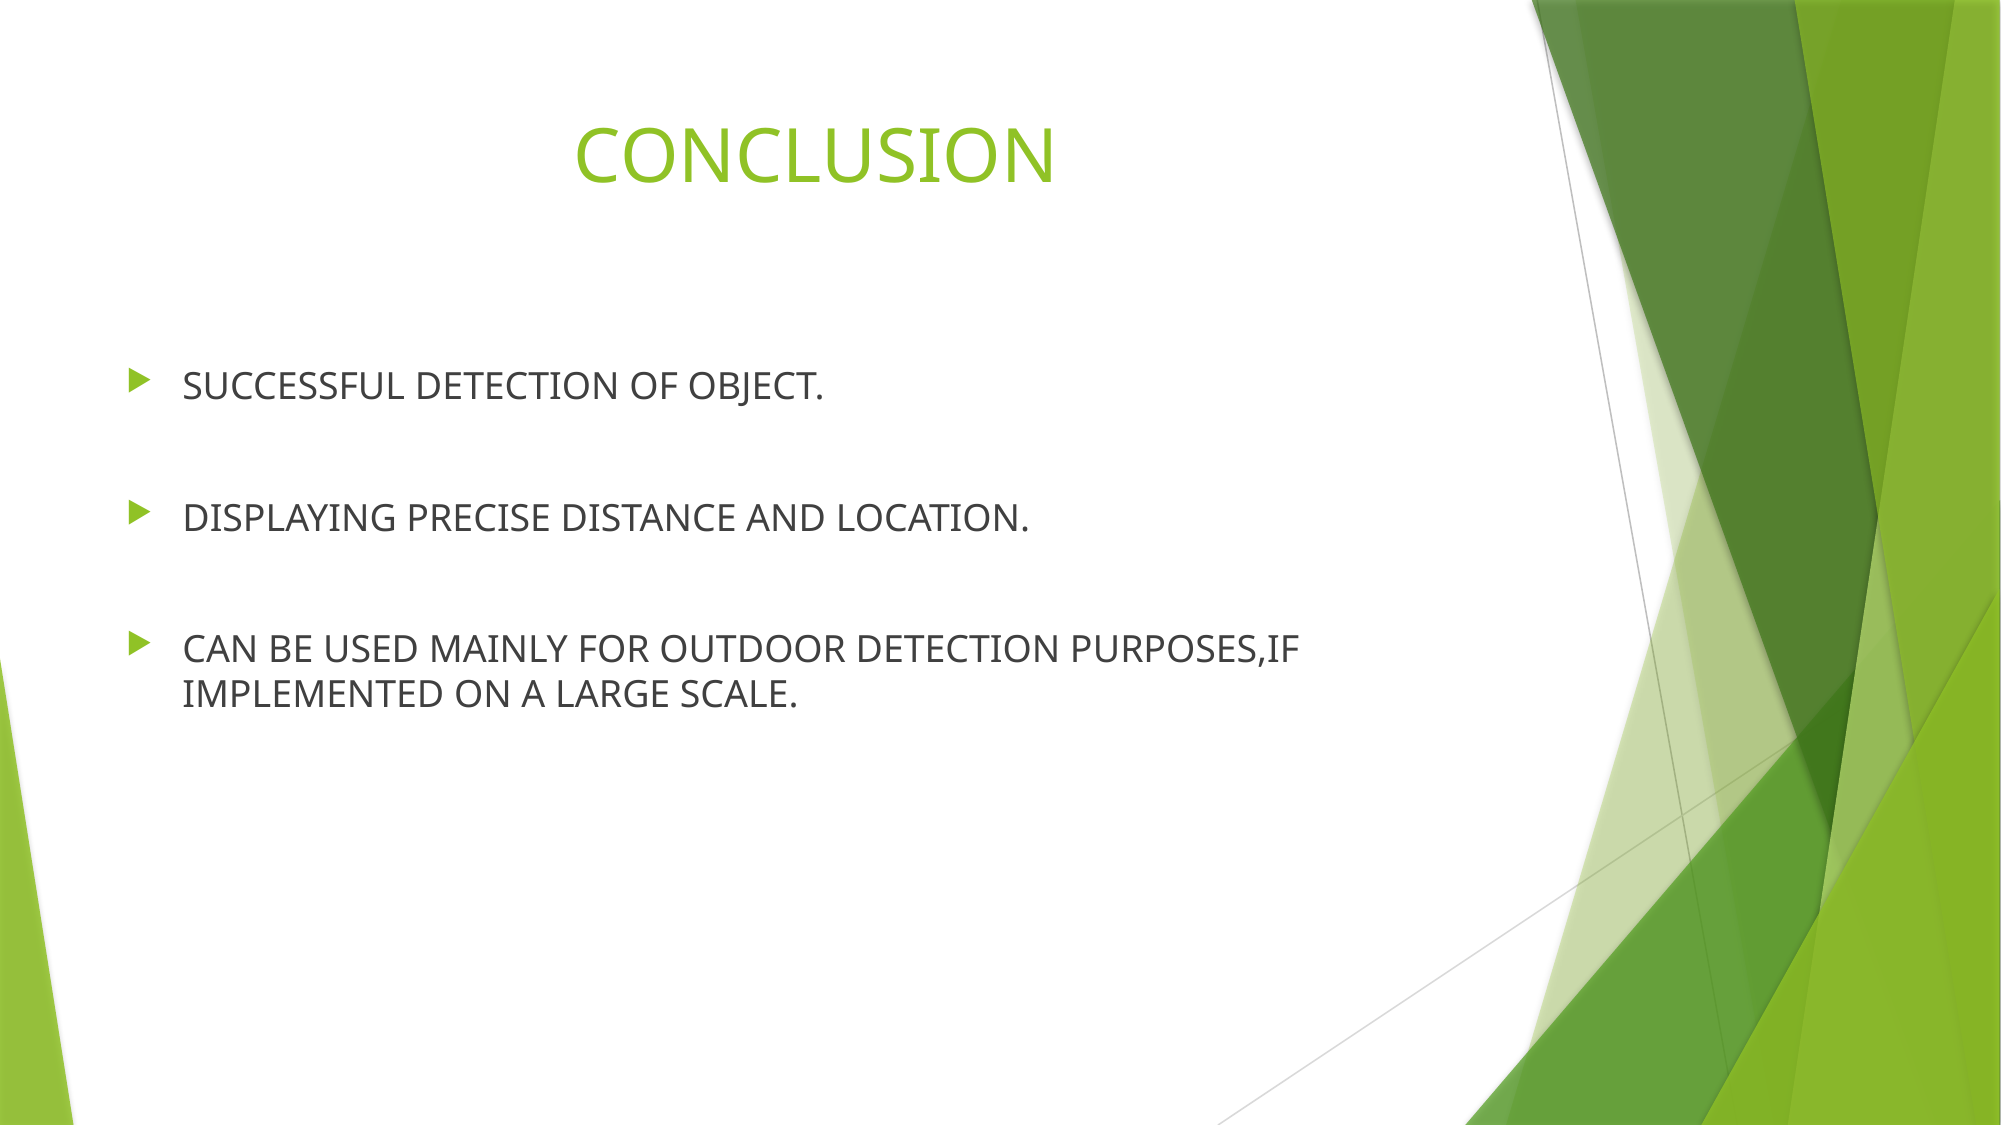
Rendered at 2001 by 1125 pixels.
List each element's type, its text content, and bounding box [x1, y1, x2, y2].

list SUCCESSFUL DETECTION OF OBJECT. DISPLAYING PRECISE DISTANCE AND LOCATION. CAN BE USED MAINLY FOR OUTDOOR DETECTION PURPOSES,IF IMPLEMENTED ON A LARGE SCALE. [111, 354, 1522, 992]
title CONCLUSION [111, 99, 1522, 317]
